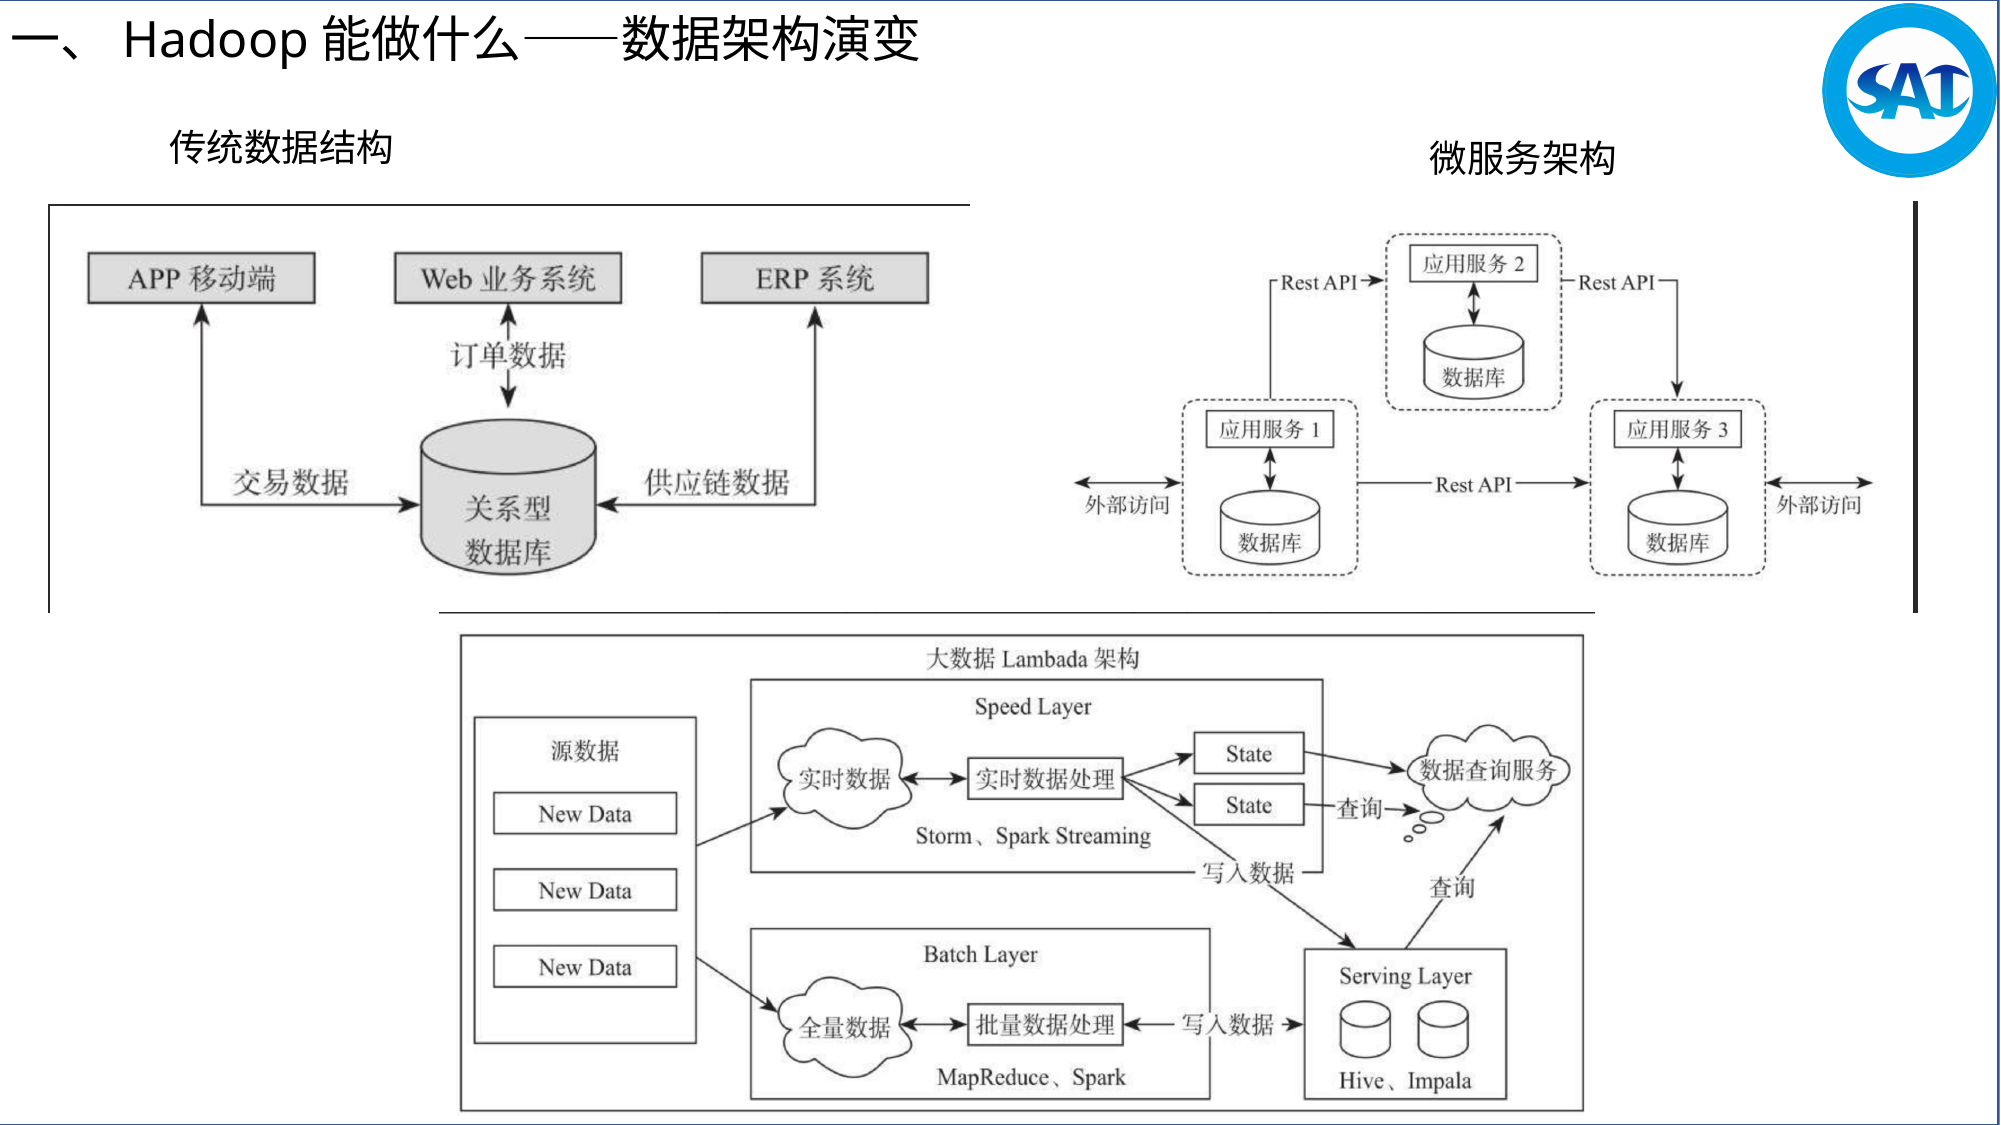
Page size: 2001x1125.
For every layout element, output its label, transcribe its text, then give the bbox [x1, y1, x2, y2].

picture [1822, 3, 1896, 78]
picture [1822, 103, 1896, 178]
picture [1923, 3, 1997, 76]
picture [48, 201, 1918, 1120]
picture [1924, 105, 1997, 178]
text_box 一、Hadoop能做什么——数据架构演变 [0, 0, 937, 75]
text_box 微服务架构 [1414, 127, 1632, 188]
text_box 传统数据结构 [154, 116, 410, 177]
picture [1847, 28, 1972, 153]
